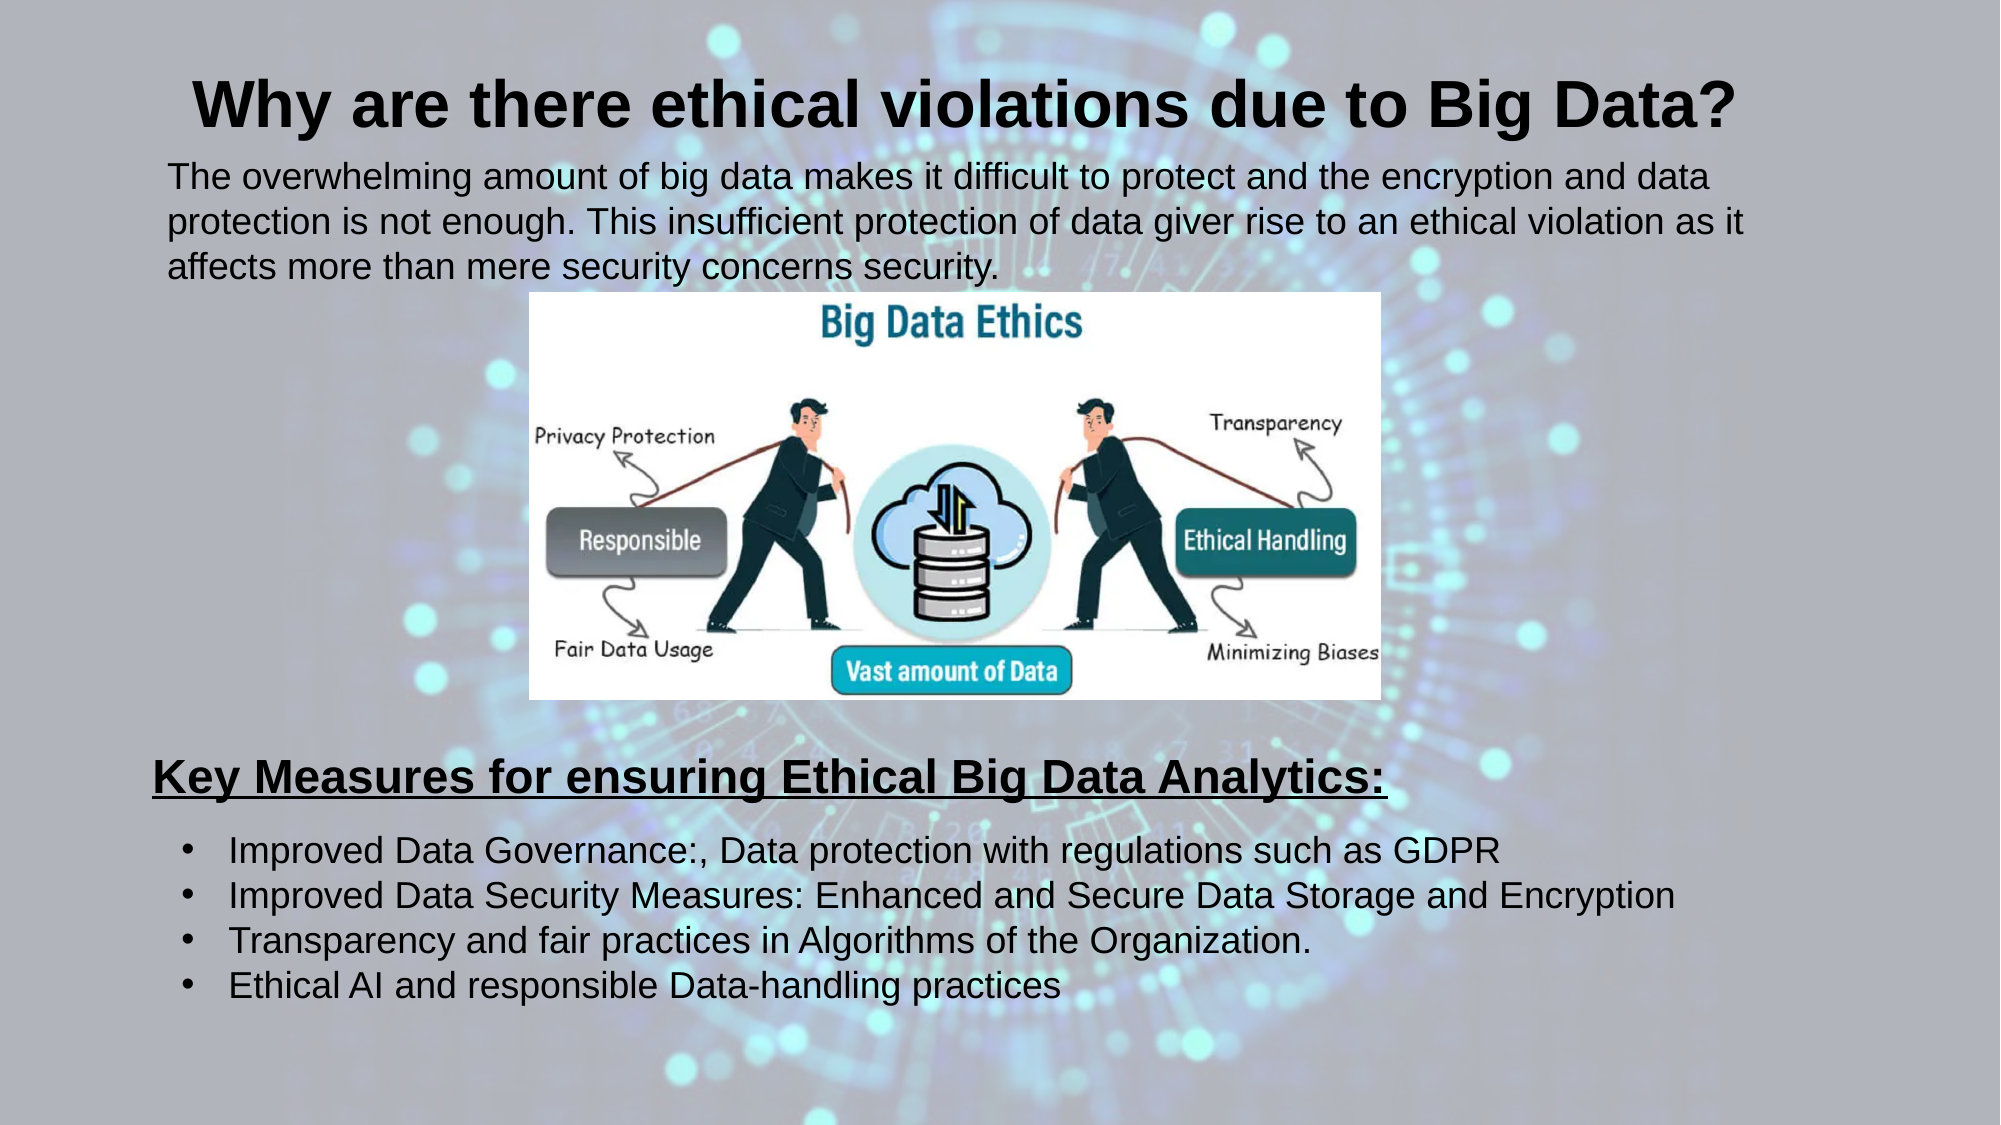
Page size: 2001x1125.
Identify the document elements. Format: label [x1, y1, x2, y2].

list [0, 0, 2000, 1125]
picture [529, 291, 1381, 700]
